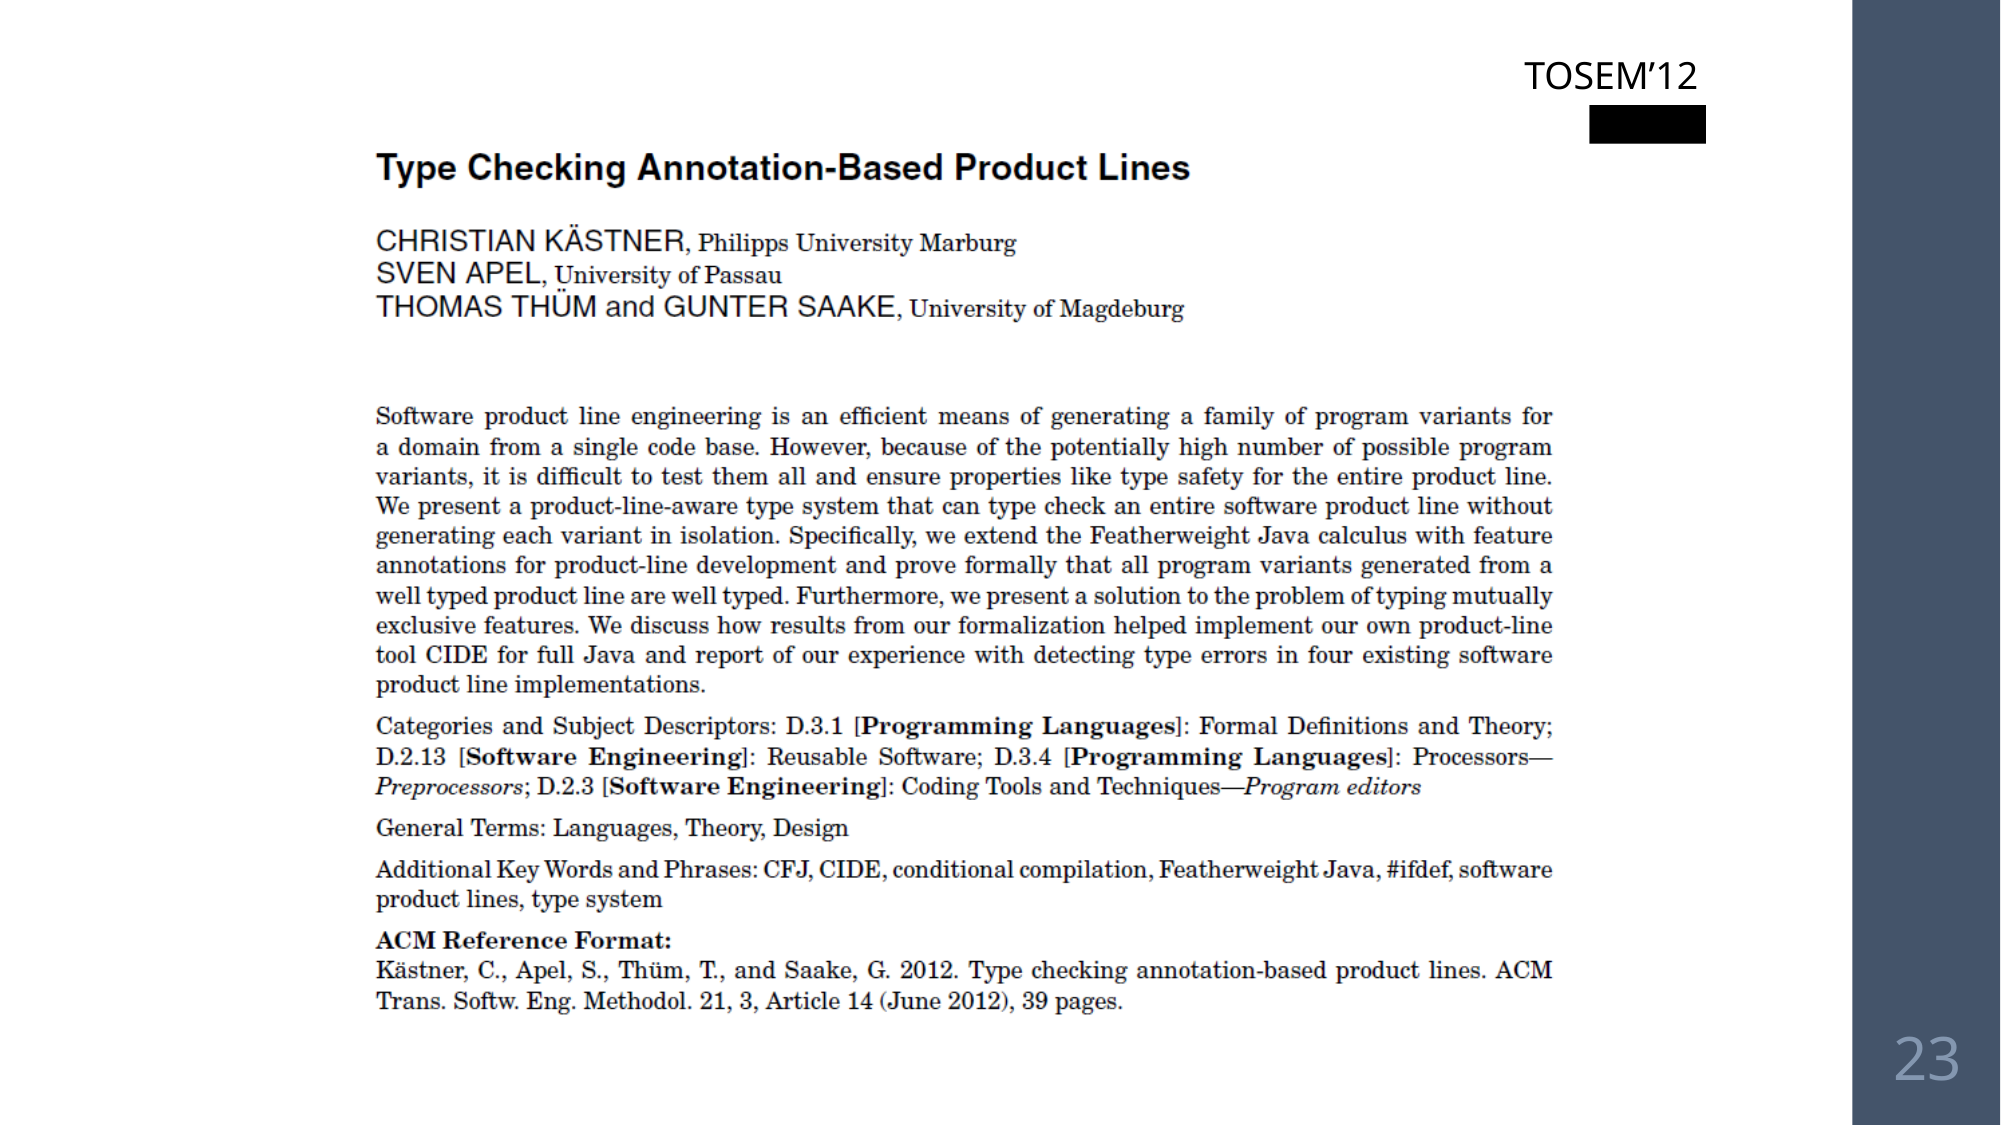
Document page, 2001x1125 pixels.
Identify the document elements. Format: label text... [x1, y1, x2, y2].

text_box TOSEM’12 [1509, 44, 1714, 105]
slide_number 23 [1852, 1012, 2000, 1110]
picture [293, 105, 1706, 1020]
